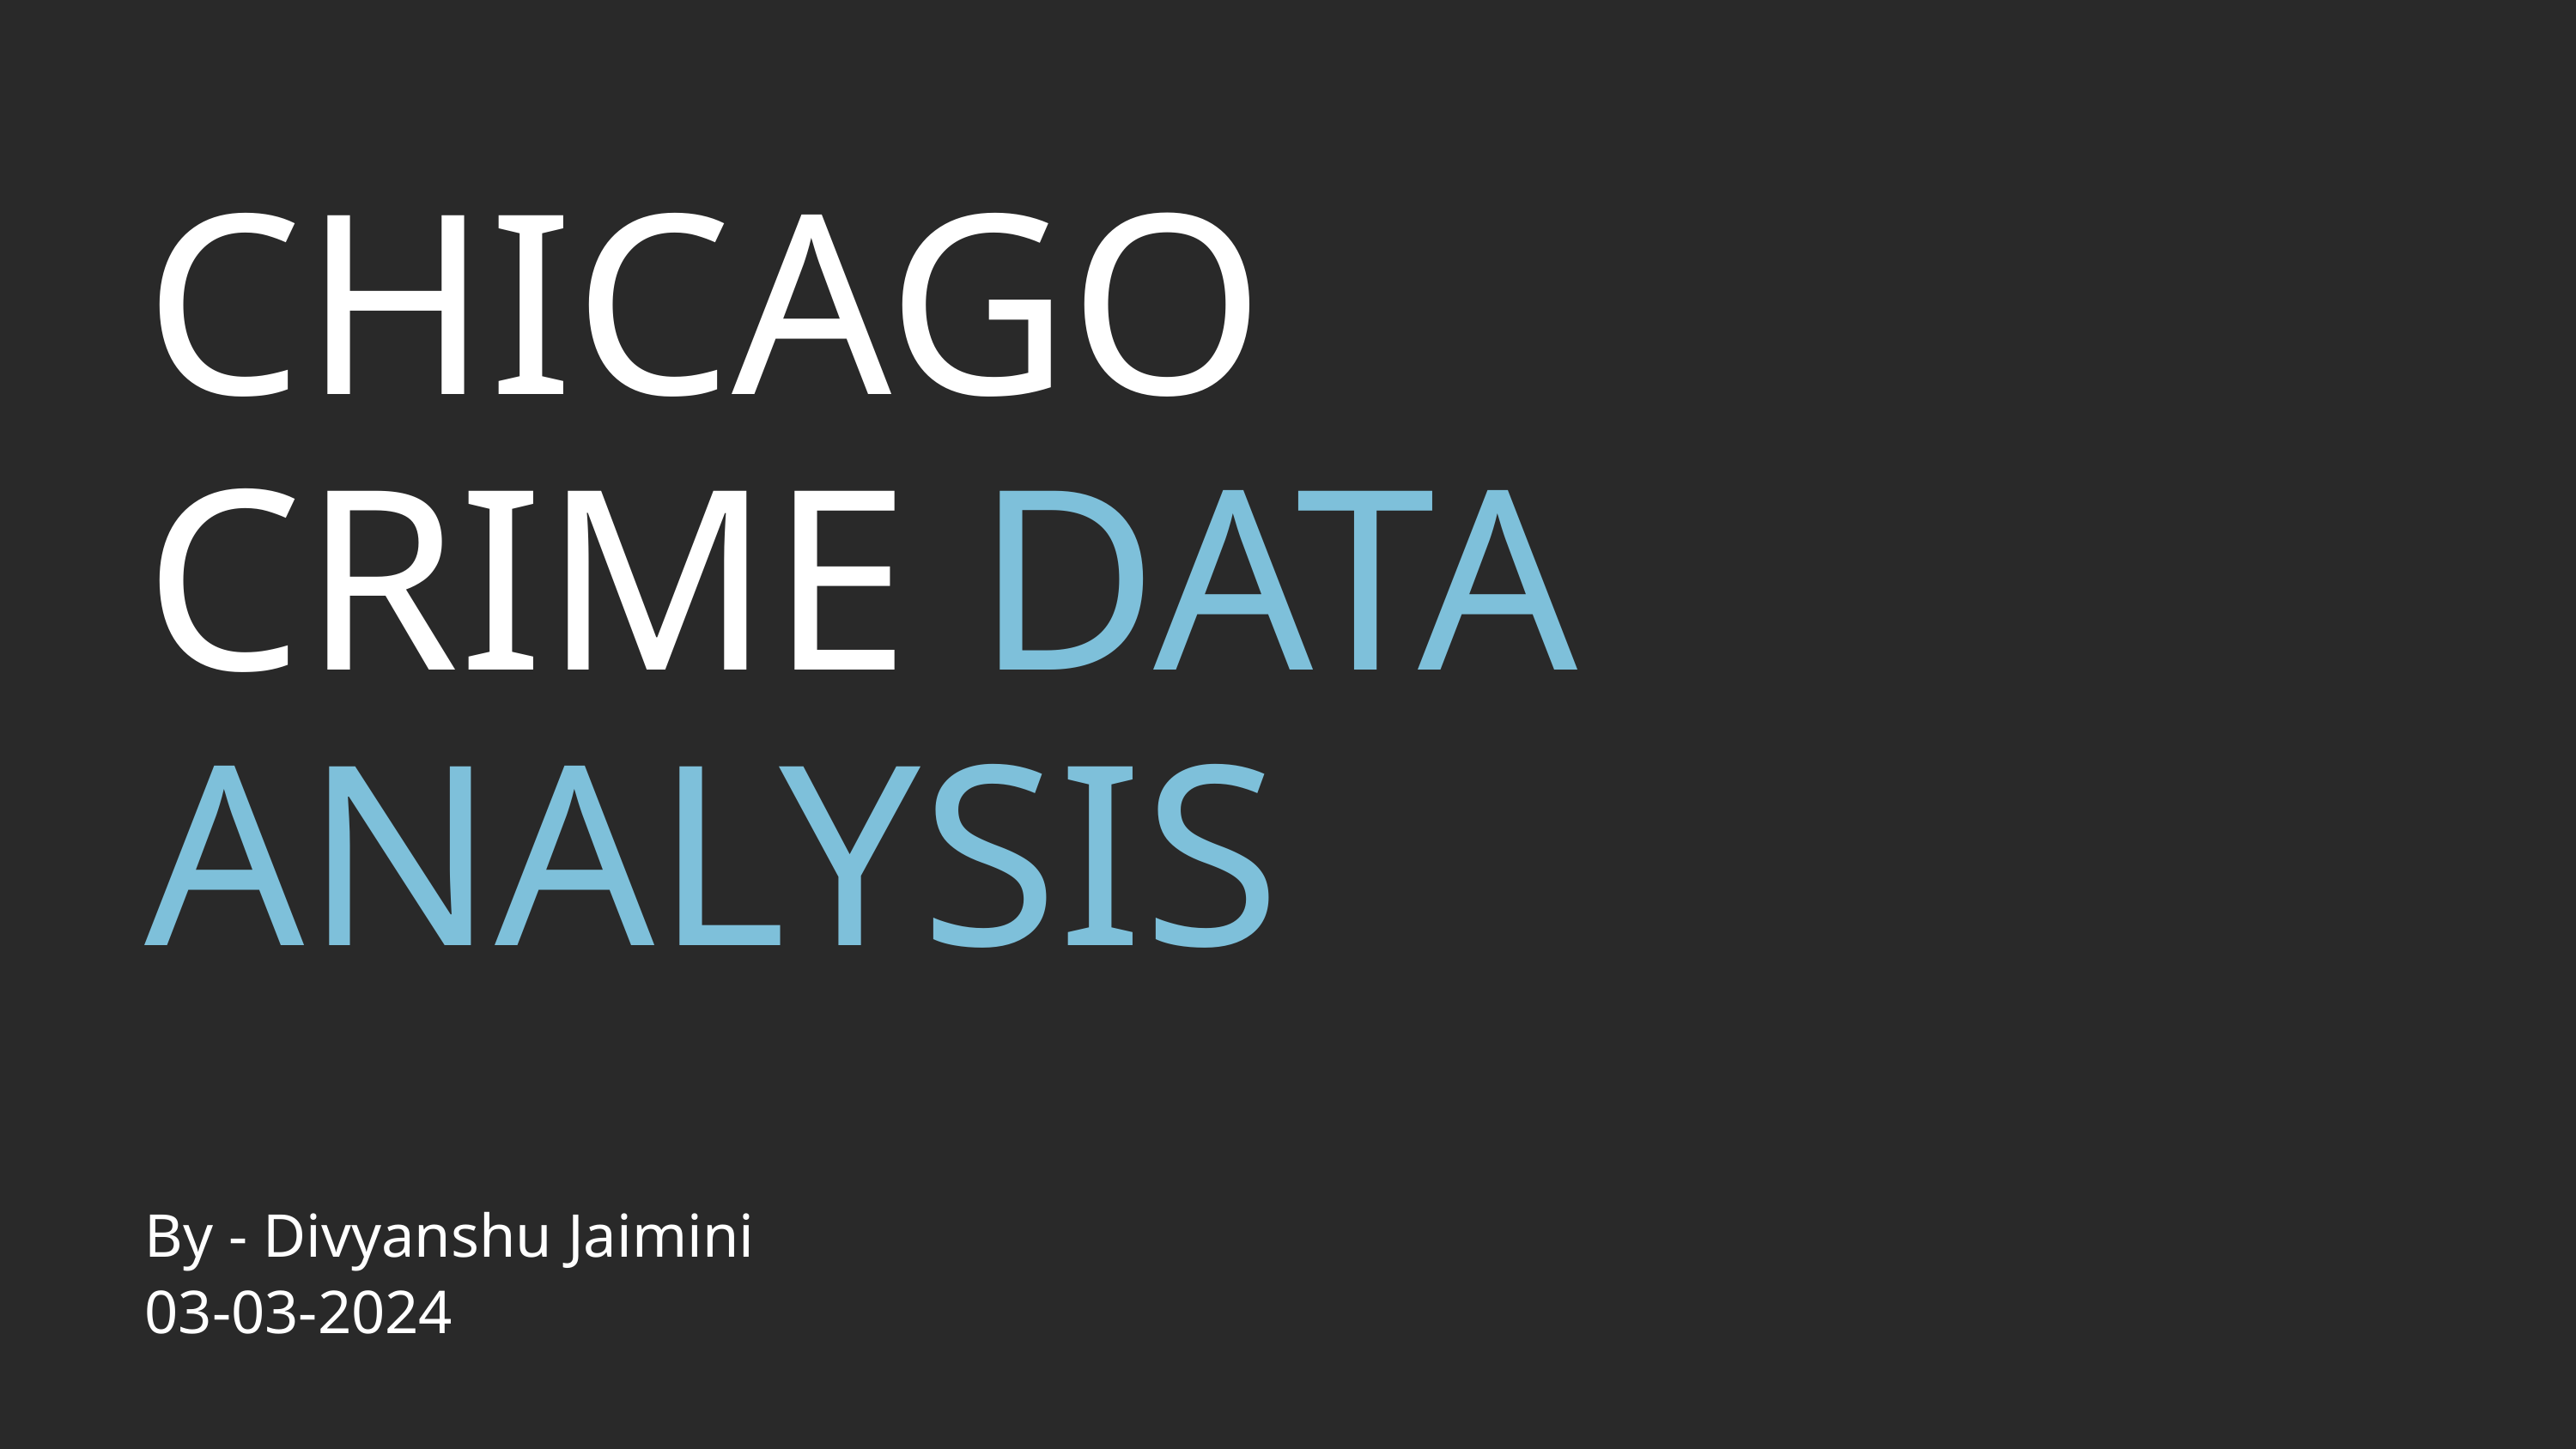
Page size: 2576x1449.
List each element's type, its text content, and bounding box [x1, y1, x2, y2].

text_box 03-03-2024 [144, 1263, 1457, 1346]
text_box CHICAGO CRIME DATA ANALYSIS [144, 169, 1710, 996]
text_box By - Divyanshu Jaimini [144, 1186, 1457, 1263]
